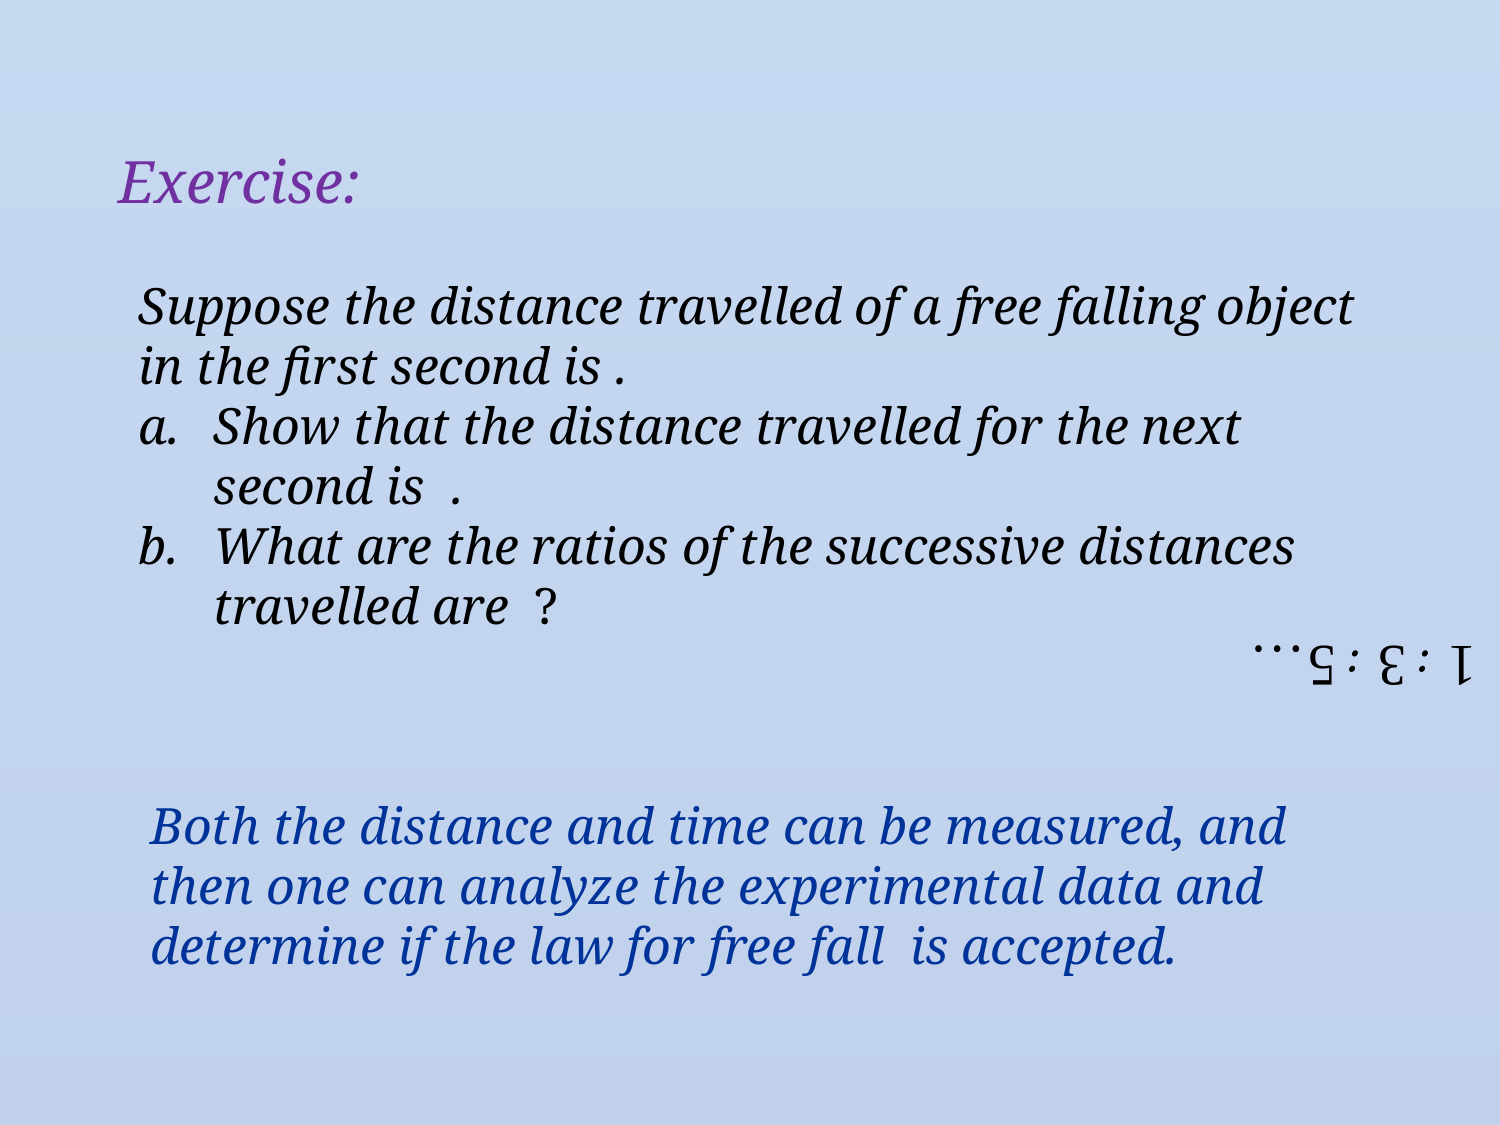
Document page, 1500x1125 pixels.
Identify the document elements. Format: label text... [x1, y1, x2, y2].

text_box Exercise: [104, 137, 640, 223]
